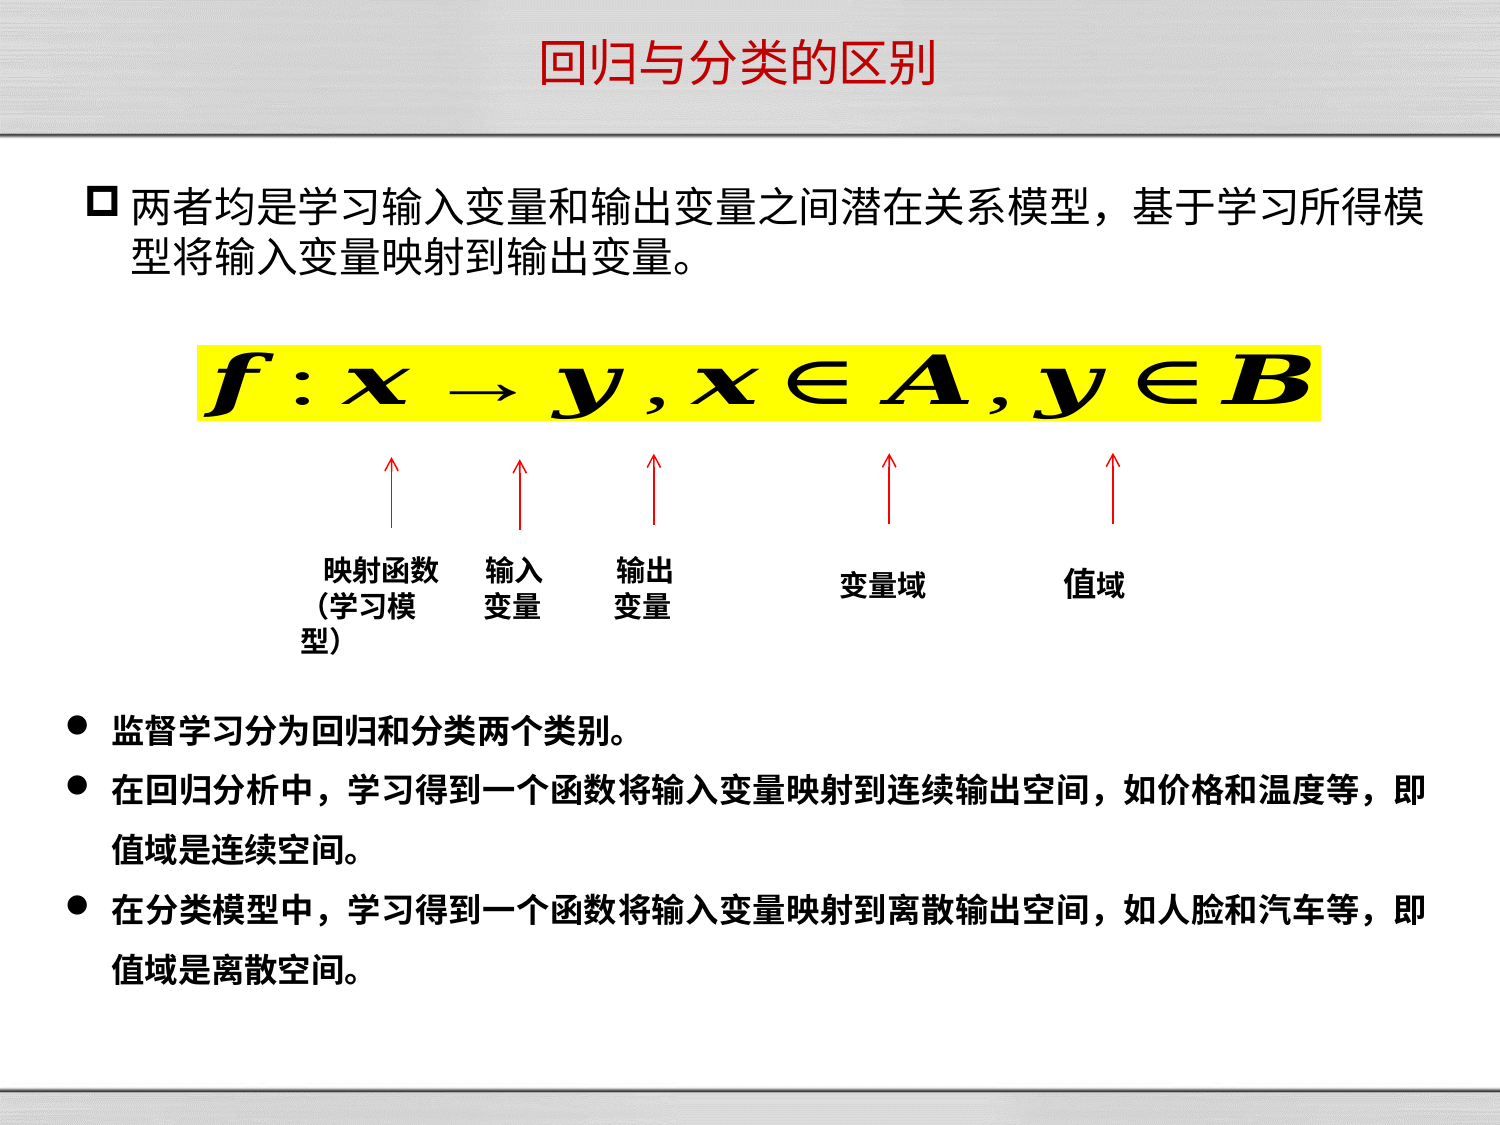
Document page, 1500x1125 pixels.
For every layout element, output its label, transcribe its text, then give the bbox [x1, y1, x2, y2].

text_box 输入 变量 [447, 541, 578, 631]
text_box 变量域 [801, 555, 960, 611]
text_box 两者均是学习输入变量和输出变量之间潜在关系模型，基于学习所得模型将输入变量映射到输出变量。 [69, 173, 1465, 334]
text_box 映射函数 （学习模型） [285, 541, 478, 666]
text_box 值域 [1025, 555, 1183, 611]
text_box 监督学习分为回归和分类两个类别。 在回归分析中，学习得到一个函数将输入变量映射到连续输出空间，如价格和温度等，即值域是连续空间。 在分类模型中，学习得到一个函数将输入变量映射到离散输出空间，如人脸和汽车等，即值域是离散空间。 [49, 682, 1442, 997]
picture [0, 0, 1500, 1125]
text_box 输出 变量 [578, 540, 736, 631]
text_box 回归与分类的区别 [294, 30, 1183, 100]
